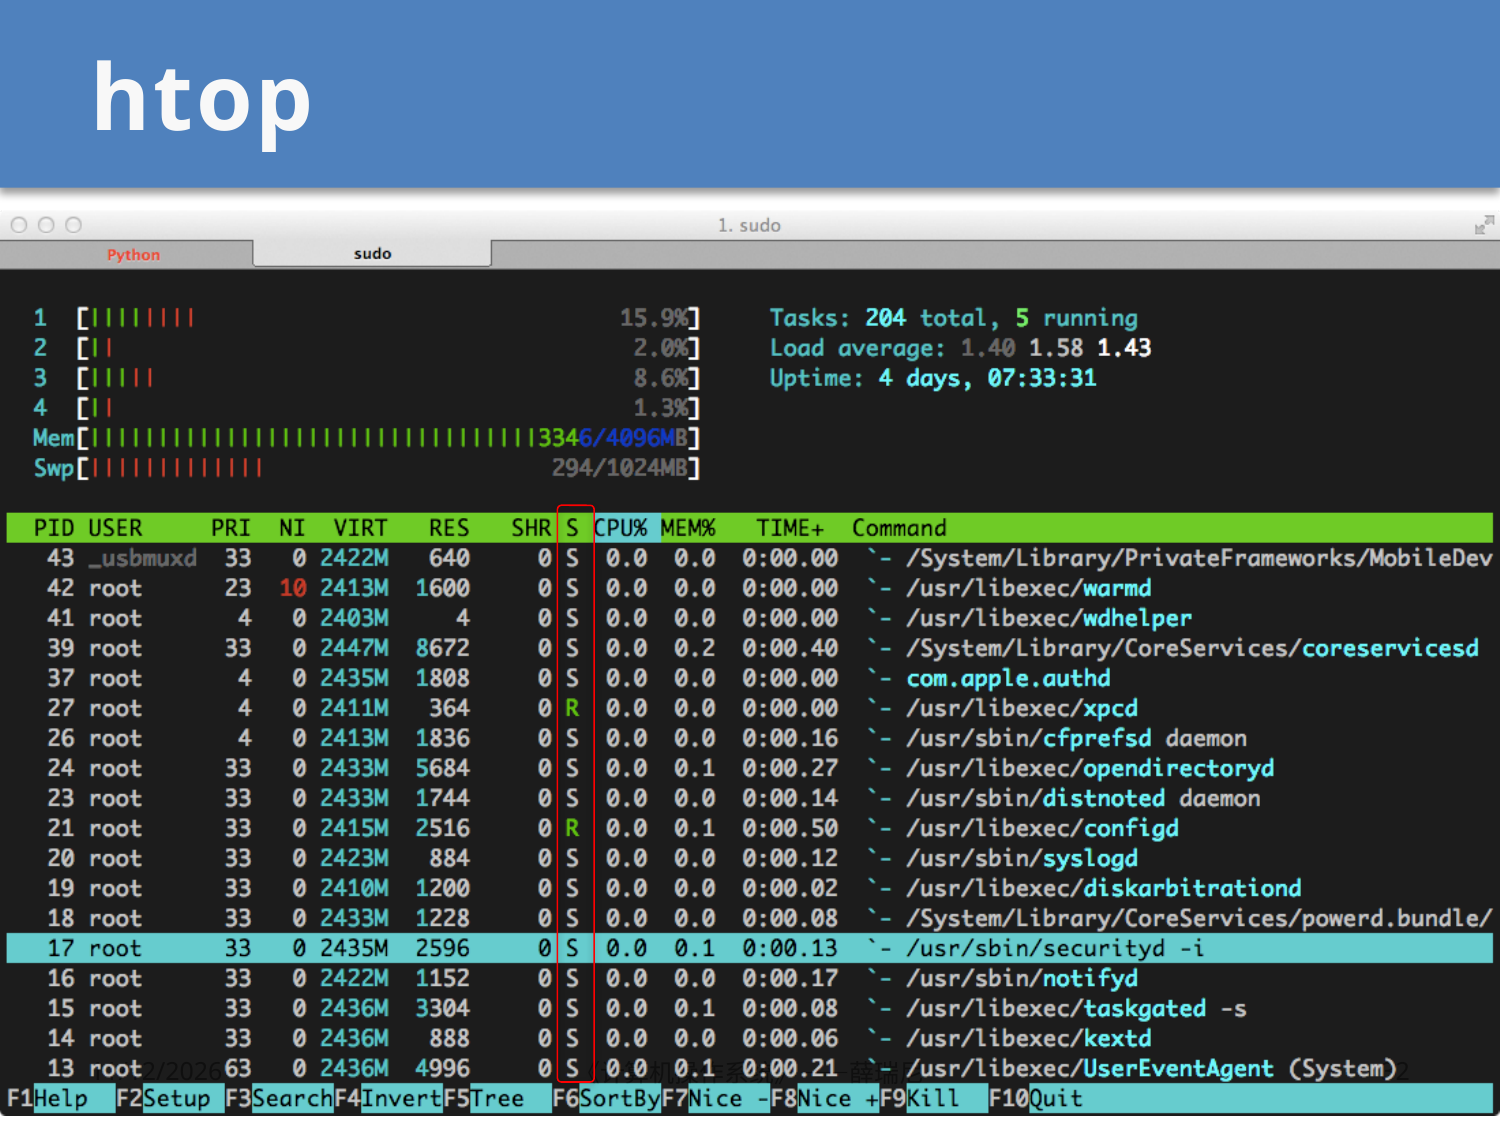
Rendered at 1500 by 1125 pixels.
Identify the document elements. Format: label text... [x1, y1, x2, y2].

picture [0, 210, 1500, 1117]
title htop [75, 0, 1425, 188]
